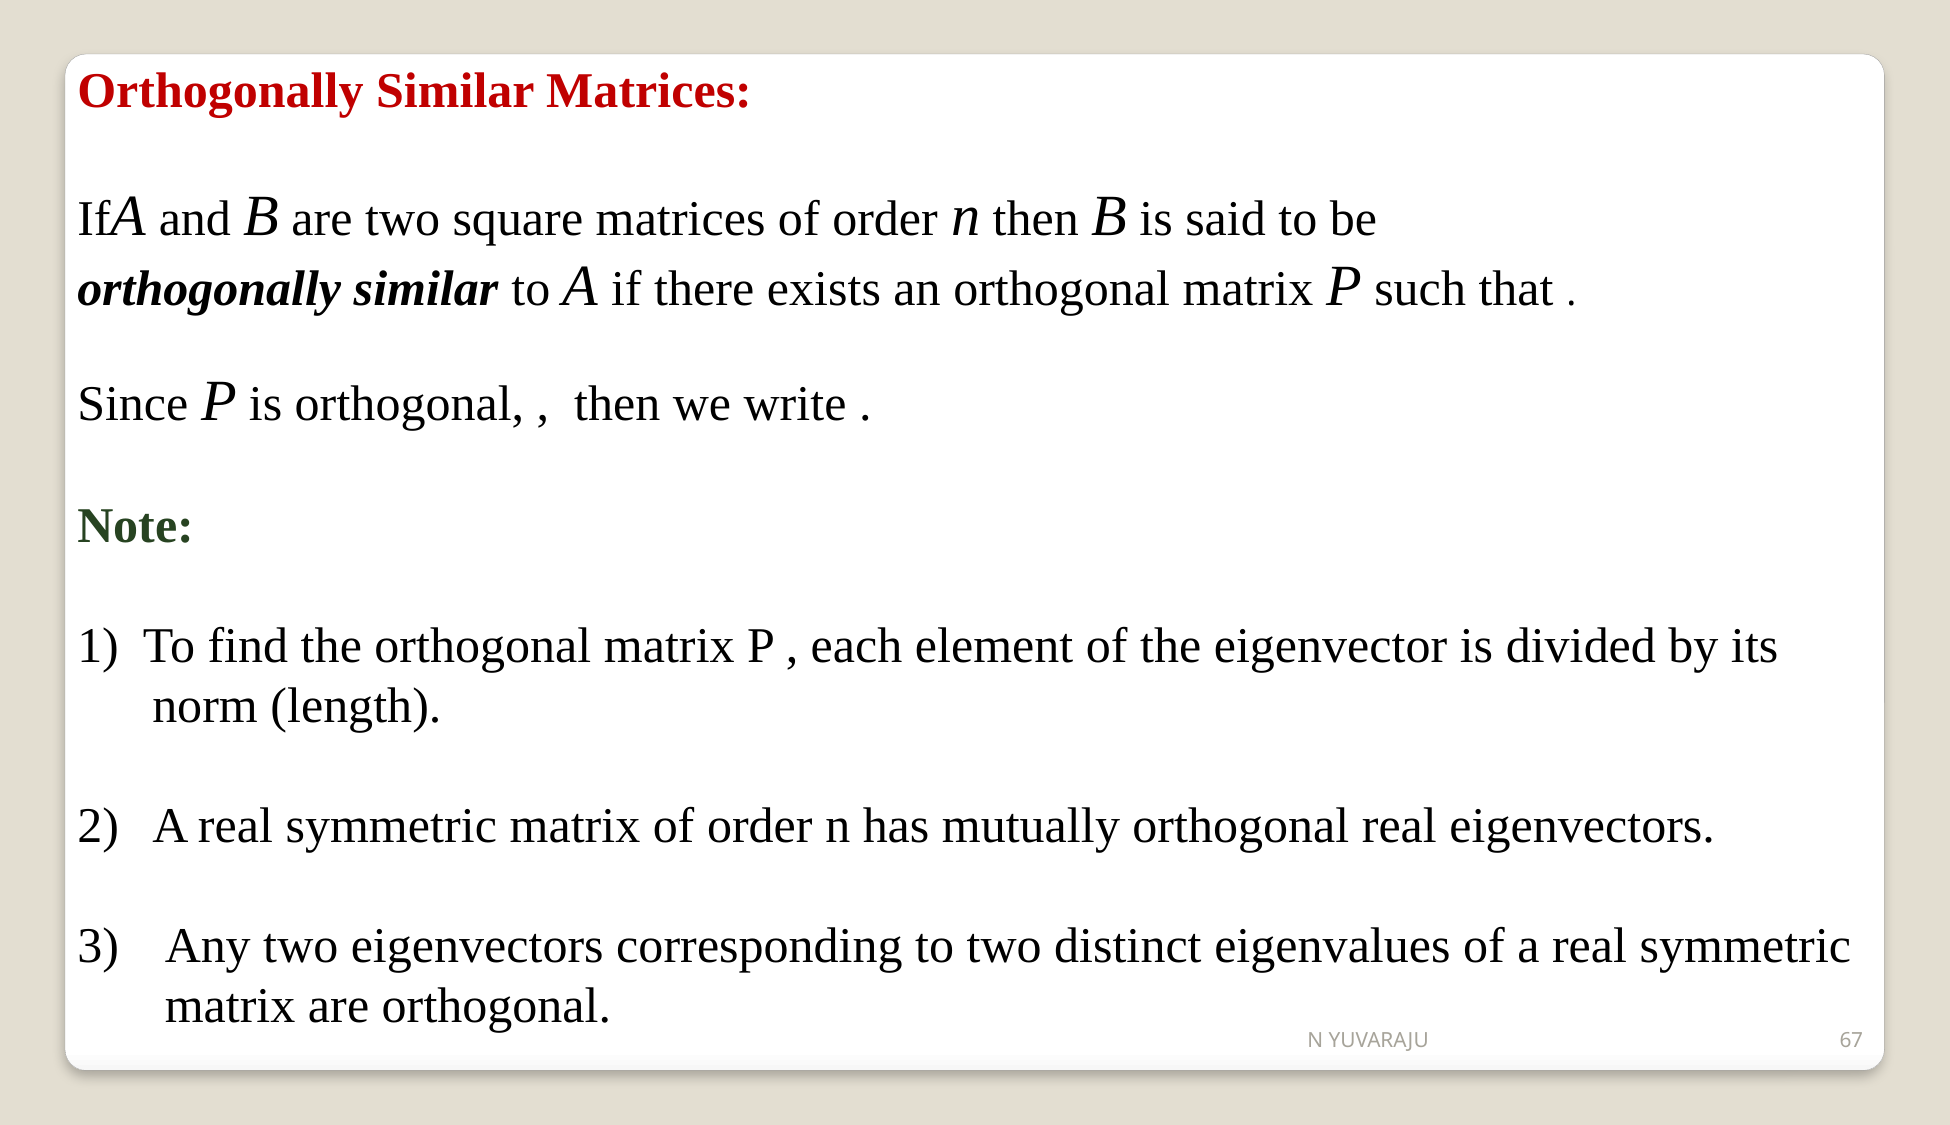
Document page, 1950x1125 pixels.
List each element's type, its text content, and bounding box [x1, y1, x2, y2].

slide_number 67 [1780, 1002, 1878, 1063]
footer N YUVARAJU [1292, 1002, 1780, 1063]
